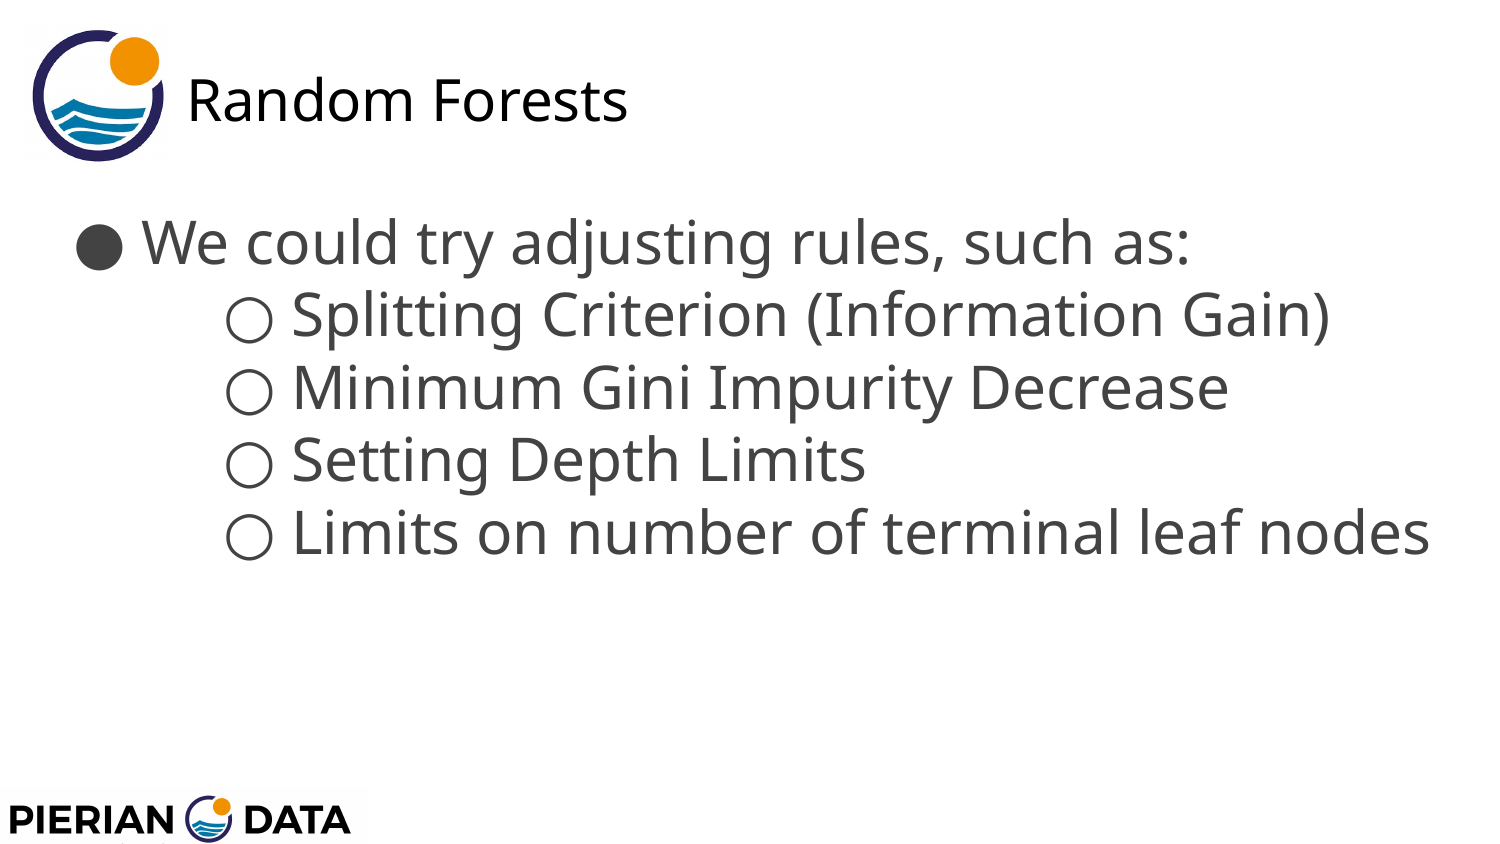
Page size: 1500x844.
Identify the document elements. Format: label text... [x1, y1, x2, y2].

picture [0, 787, 368, 844]
picture [24, 24, 172, 167]
list We could try adjusting rules, such as: Splitting Criterion (Information Gain) Minimum Gini Impurity Decrease Setting Depth Limits Limits on number of terminal leaf nodes [51, 189, 1476, 750]
title Random Forests [176, 48, 1449, 143]
